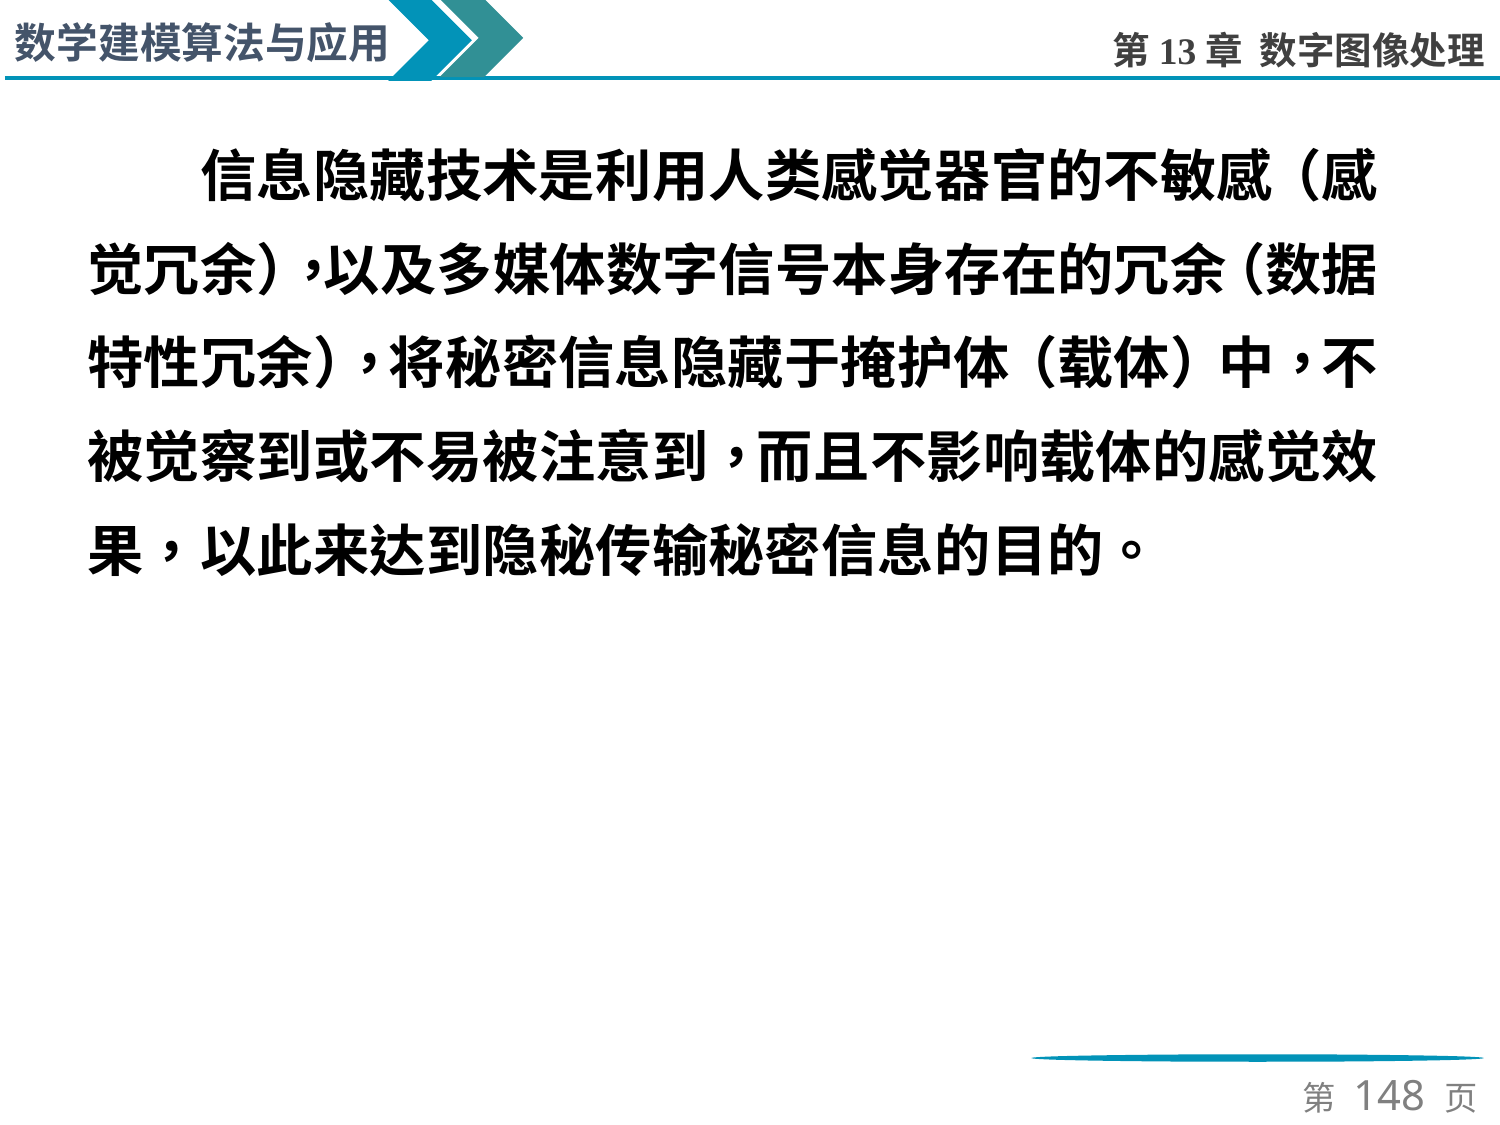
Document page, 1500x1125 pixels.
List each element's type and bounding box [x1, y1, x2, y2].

text_box [87, 132, 1377, 634]
